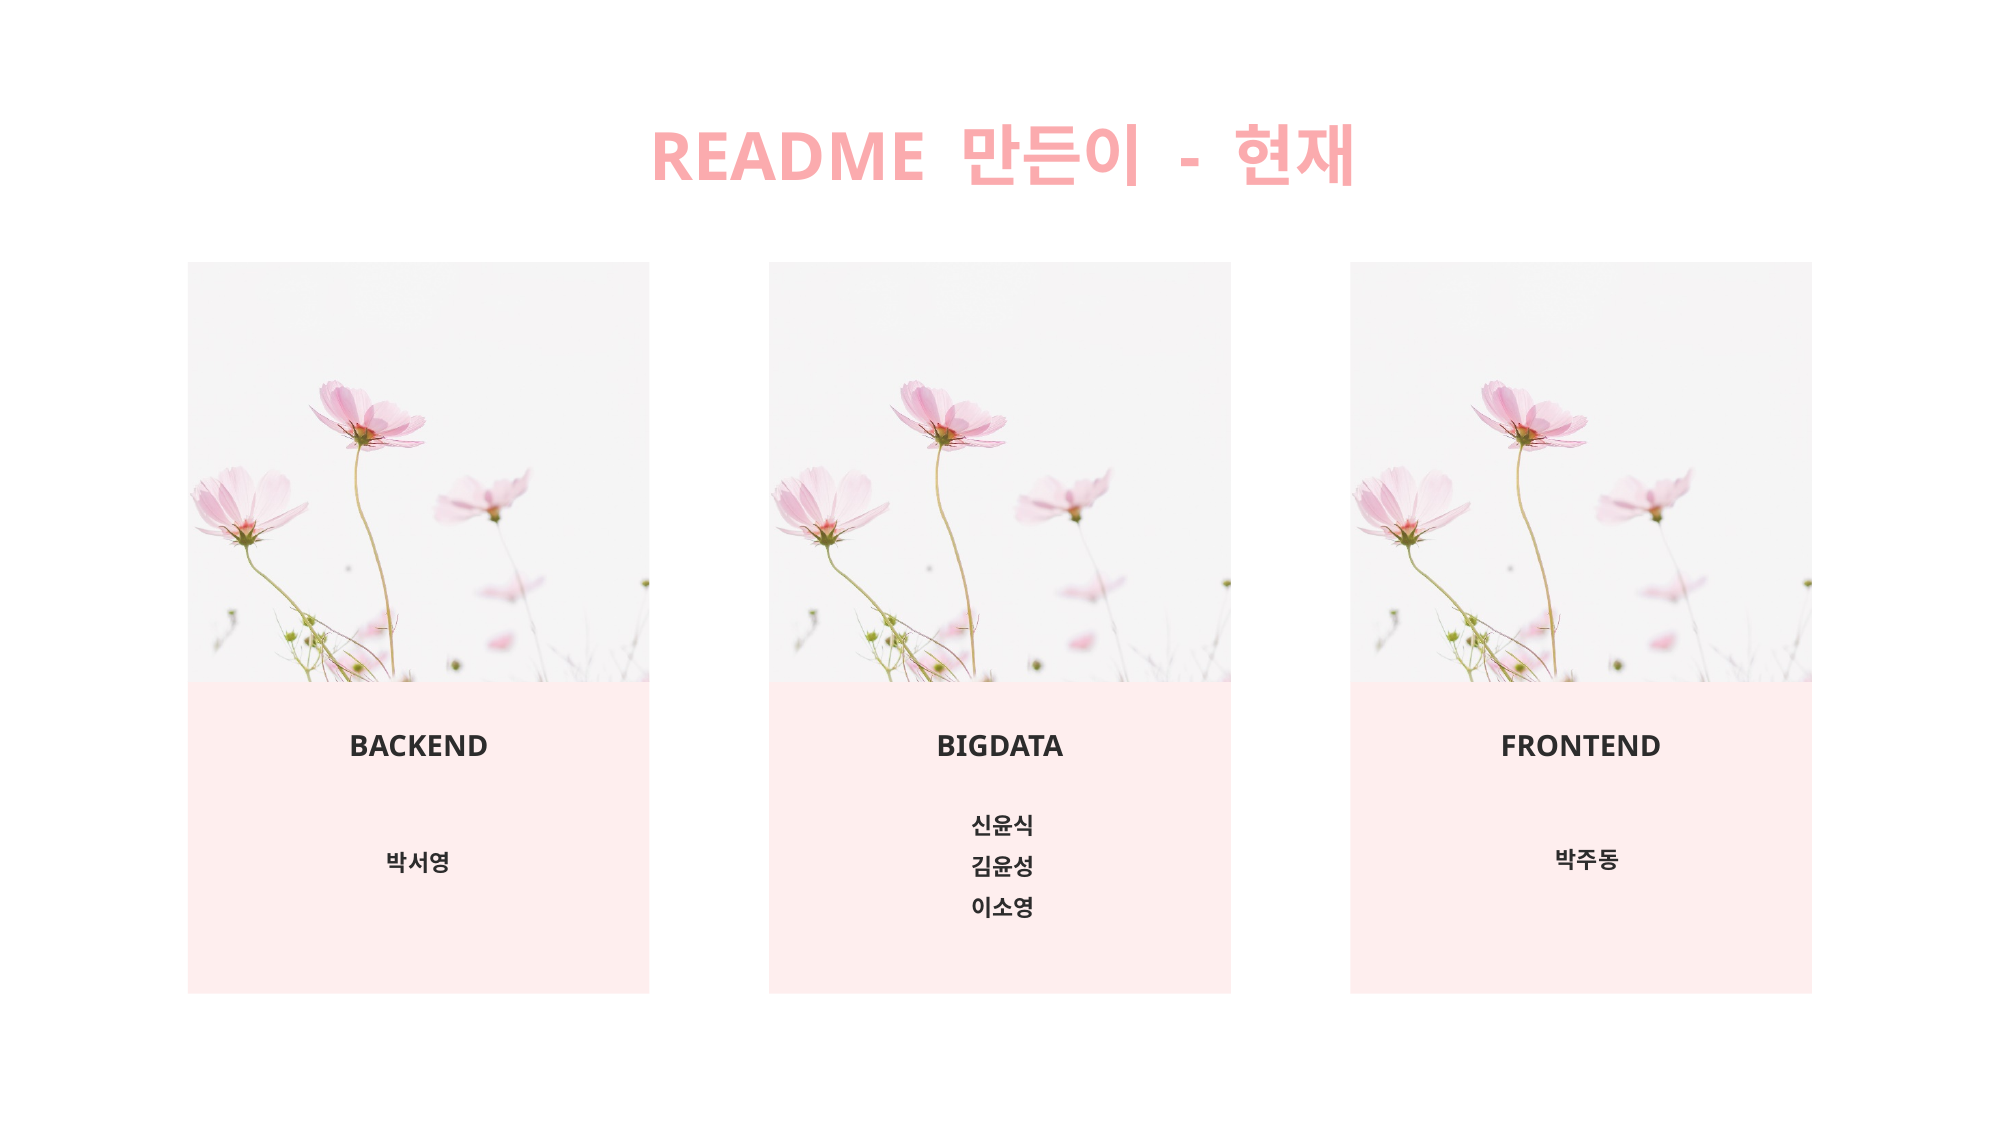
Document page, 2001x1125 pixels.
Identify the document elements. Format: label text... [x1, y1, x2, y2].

text_box 박주동 [1409, 824, 1766, 881]
text_box [187, 680, 651, 995]
picture [1350, 262, 1813, 682]
text_box README 만든이 - 현재 [418, 106, 1588, 202]
picture [769, 262, 1231, 682]
text_box FRONTEND [1403, 720, 1760, 770]
text_box [1349, 680, 1813, 995]
text_box 신윤식 김윤성 이소영 [825, 790, 1182, 929]
text_box BIGDATA [821, 720, 1179, 770]
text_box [240, 719, 597, 882]
text_box [768, 680, 1232, 995]
picture [187, 262, 650, 682]
